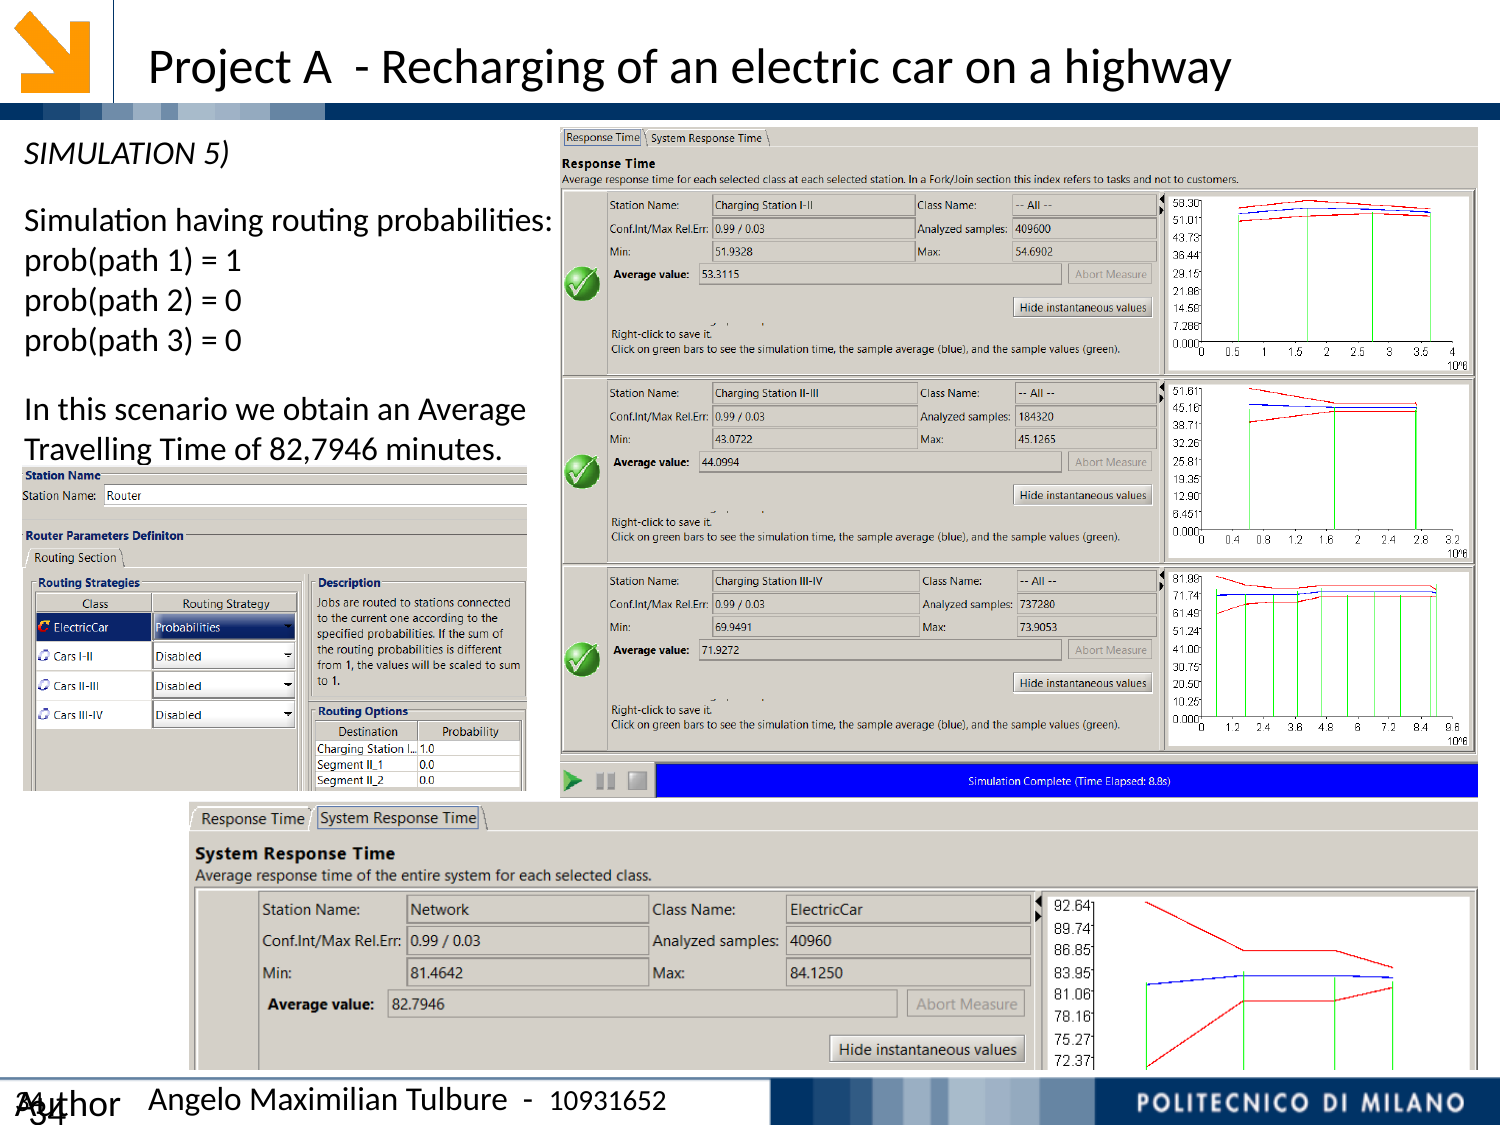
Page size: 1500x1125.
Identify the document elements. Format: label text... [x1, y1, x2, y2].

picture [22, 465, 527, 791]
picture [13, 10, 90, 93]
text_box SIMULATION 5) Simulation having routing probabilities: prob(path 1) = 1 prob(path 2) = 0 prob(path 3) = 0 In this scenario we obtain an Average Travelling Time of 82,7946 minutes. [9, 124, 693, 585]
slide_number 34 [190, 1080, 351, 1125]
text_box Angelo Maximilian Tulbure - 10931652 [133, 1069, 817, 1125]
picture [817, 1077, 1500, 1125]
picture [1262, 103, 1500, 120]
picture [189, 801, 1478, 1070]
text_box Project A - Recharging of an electric car on a highway [133, 26, 1262, 127]
picture [0, 103, 133, 120]
picture [560, 127, 1478, 798]
text_box 34 [0, 1074, 190, 1125]
